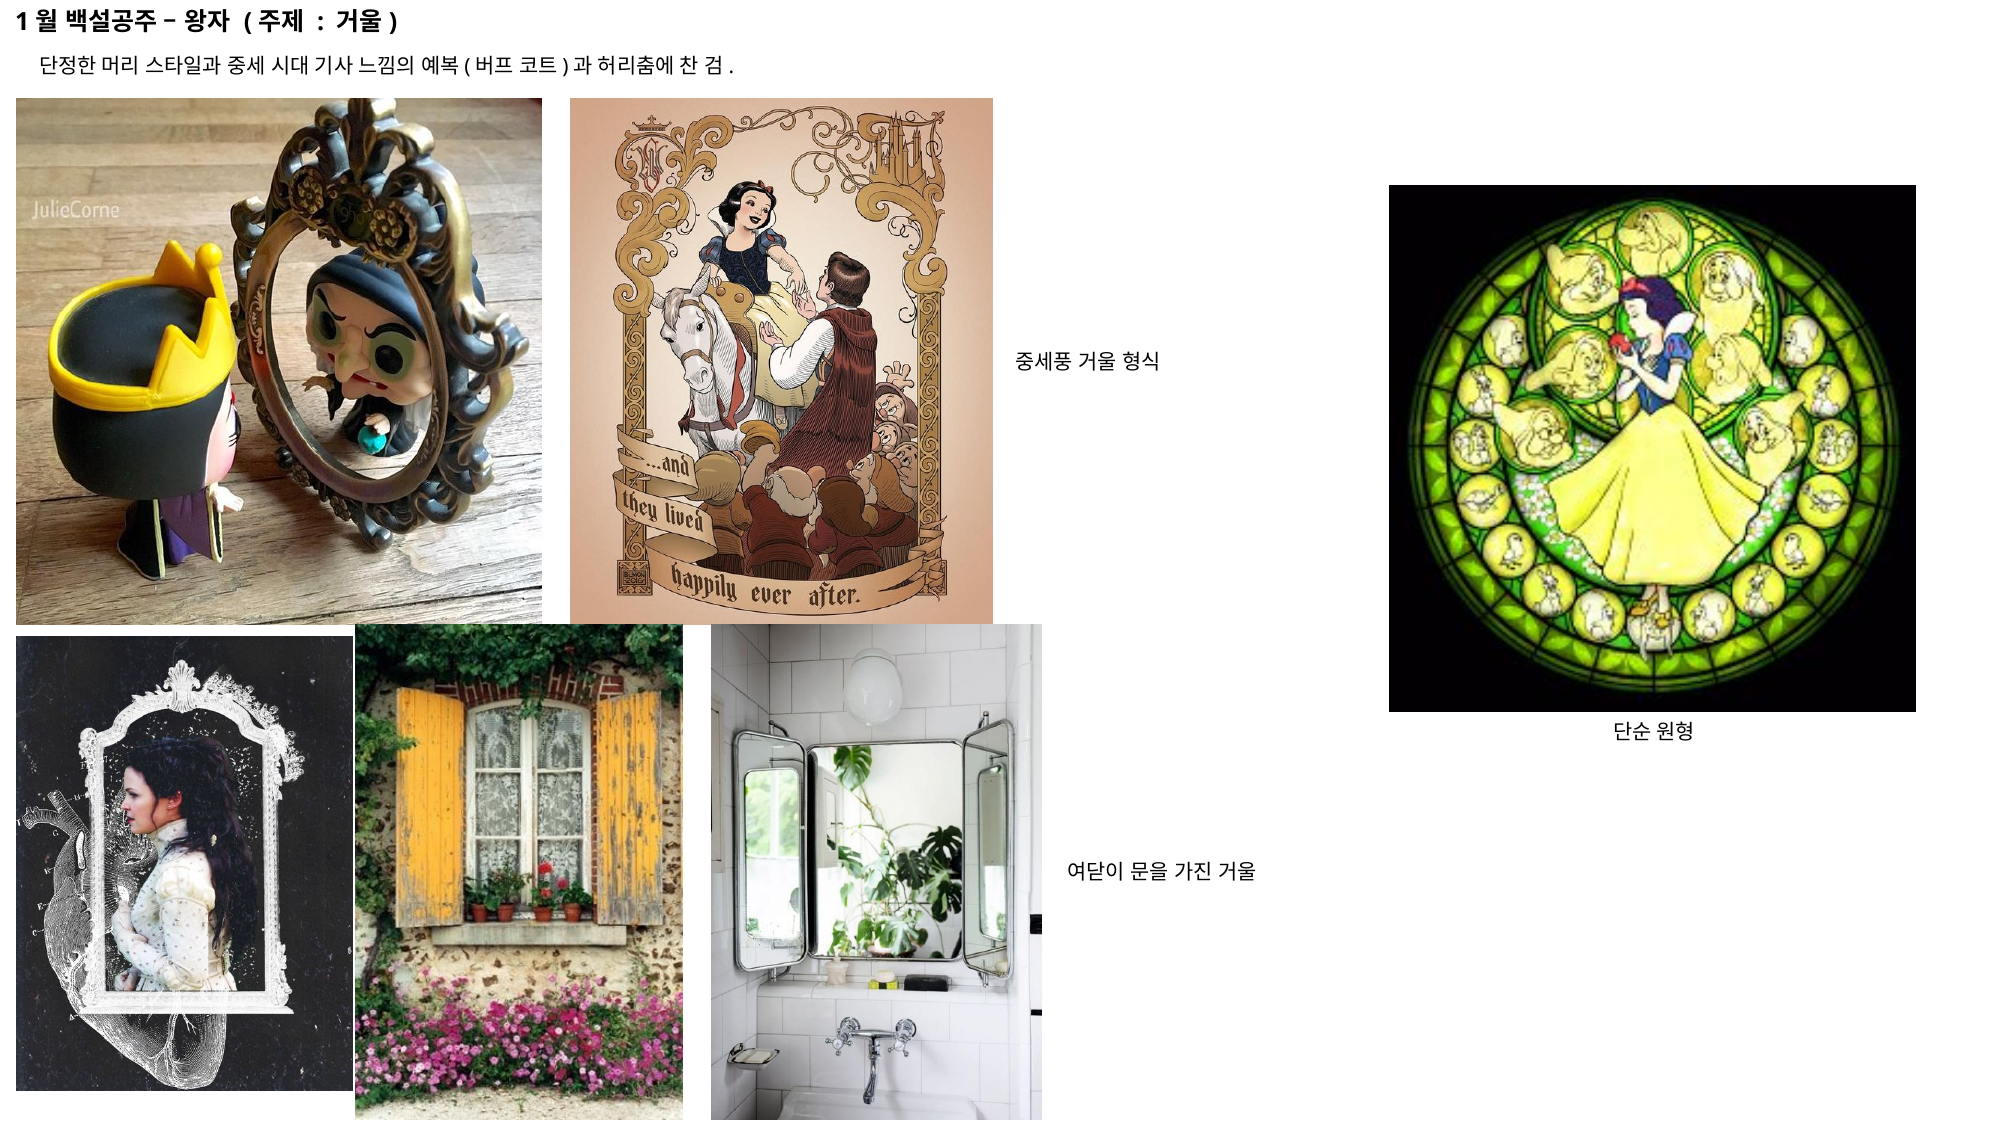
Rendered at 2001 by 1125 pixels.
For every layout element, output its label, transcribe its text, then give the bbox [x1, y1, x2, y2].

text_box 여닫이 문을 가진 거울 [1053, 851, 1272, 892]
picture [16, 636, 353, 1091]
picture [16, 98, 1042, 1120]
title 1월 백설공주 – 왕자 (주제 : 거울) [0, 0, 2000, 46]
text_box 중세풍 거울 형식 [1001, 341, 1176, 381]
text_box 단순 원형 [1598, 712, 1710, 752]
picture [1389, 185, 1916, 712]
text_box 단정한 머리 스타일과 중세 시대 기사 느낌의 예복(버프 코트)과 허리춤에 찬 검. [24, 45, 750, 85]
